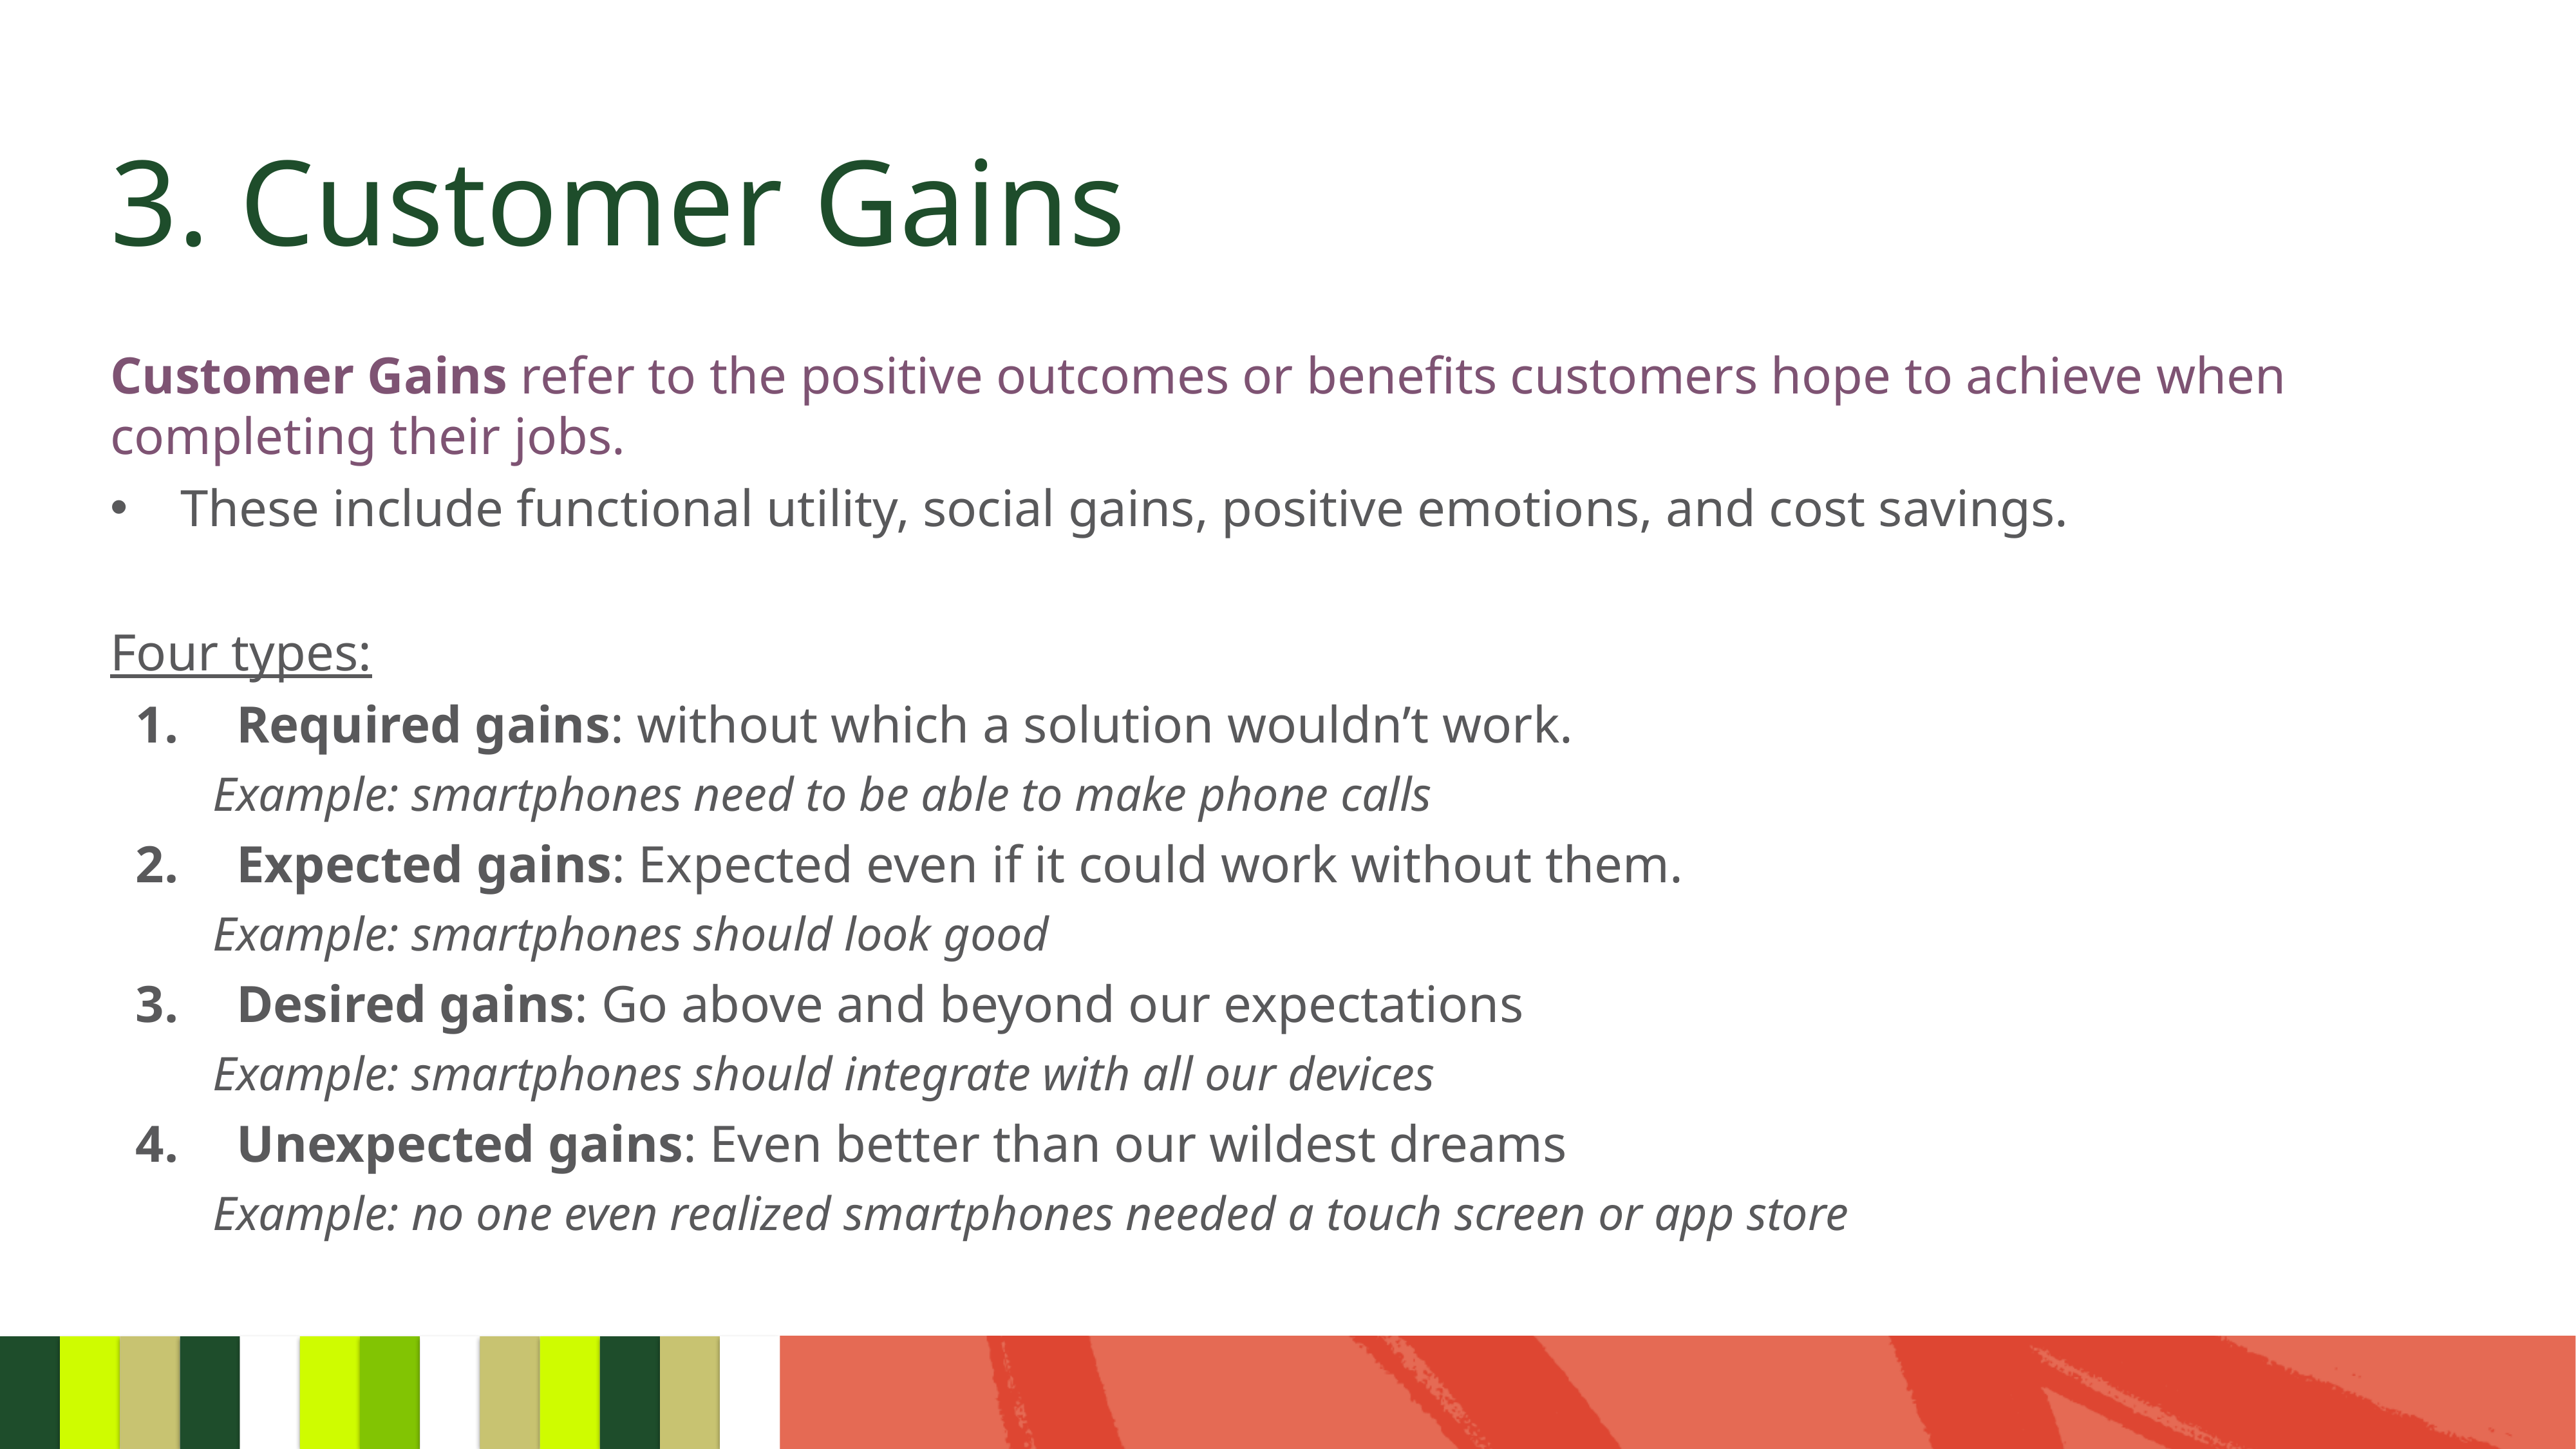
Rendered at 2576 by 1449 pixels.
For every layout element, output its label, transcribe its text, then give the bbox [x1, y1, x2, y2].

list Customer Gains refer to the positive outcomes or benefits customers hope to achieve when completing their jobs. These include functional utility, social gains, positive emotions, and cost savings. Four types: Required gains: without which a solution wouldn’t work. Example: smartphones need to be able to make phone calls Expected gains: Expected even if it could work without them. Example: smartphones should look good Desired gains: Go above and beyond our expectations Example: smartphones should integrate with all our devices Unexpected gains: Even better than our wildest dreams Example: no one even realized smartphones needed a touch screen or app store [100, 334, 2476, 1260]
title 3. Customer Gains [100, 117, 2476, 280]
picture [780, 1336, 2576, 1449]
